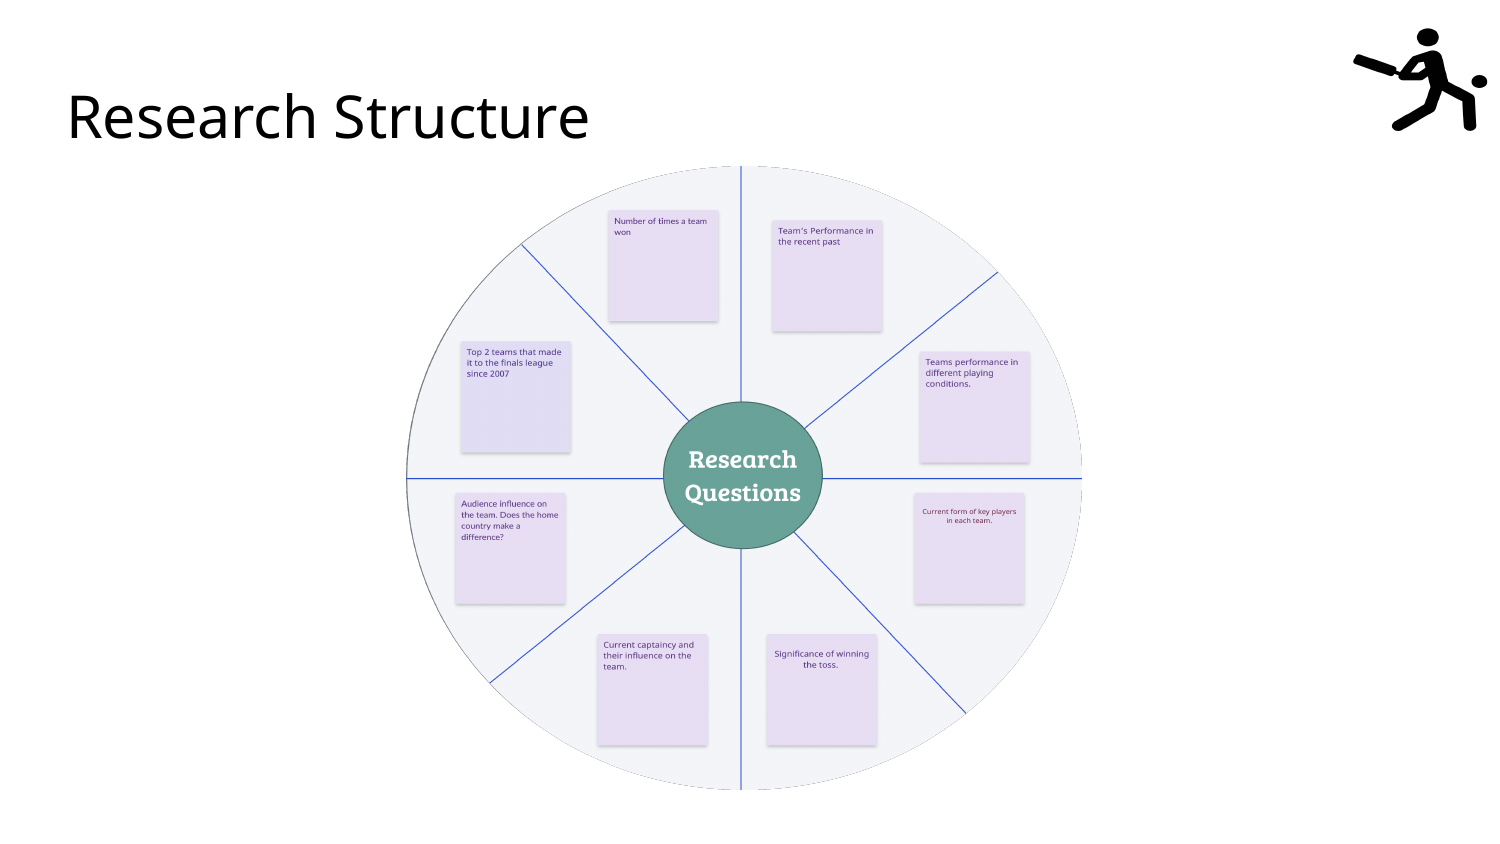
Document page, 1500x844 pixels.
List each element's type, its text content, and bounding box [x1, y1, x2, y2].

title Research Structure [51, 72, 1449, 167]
picture [1344, 16, 1496, 142]
picture [405, 166, 1082, 791]
